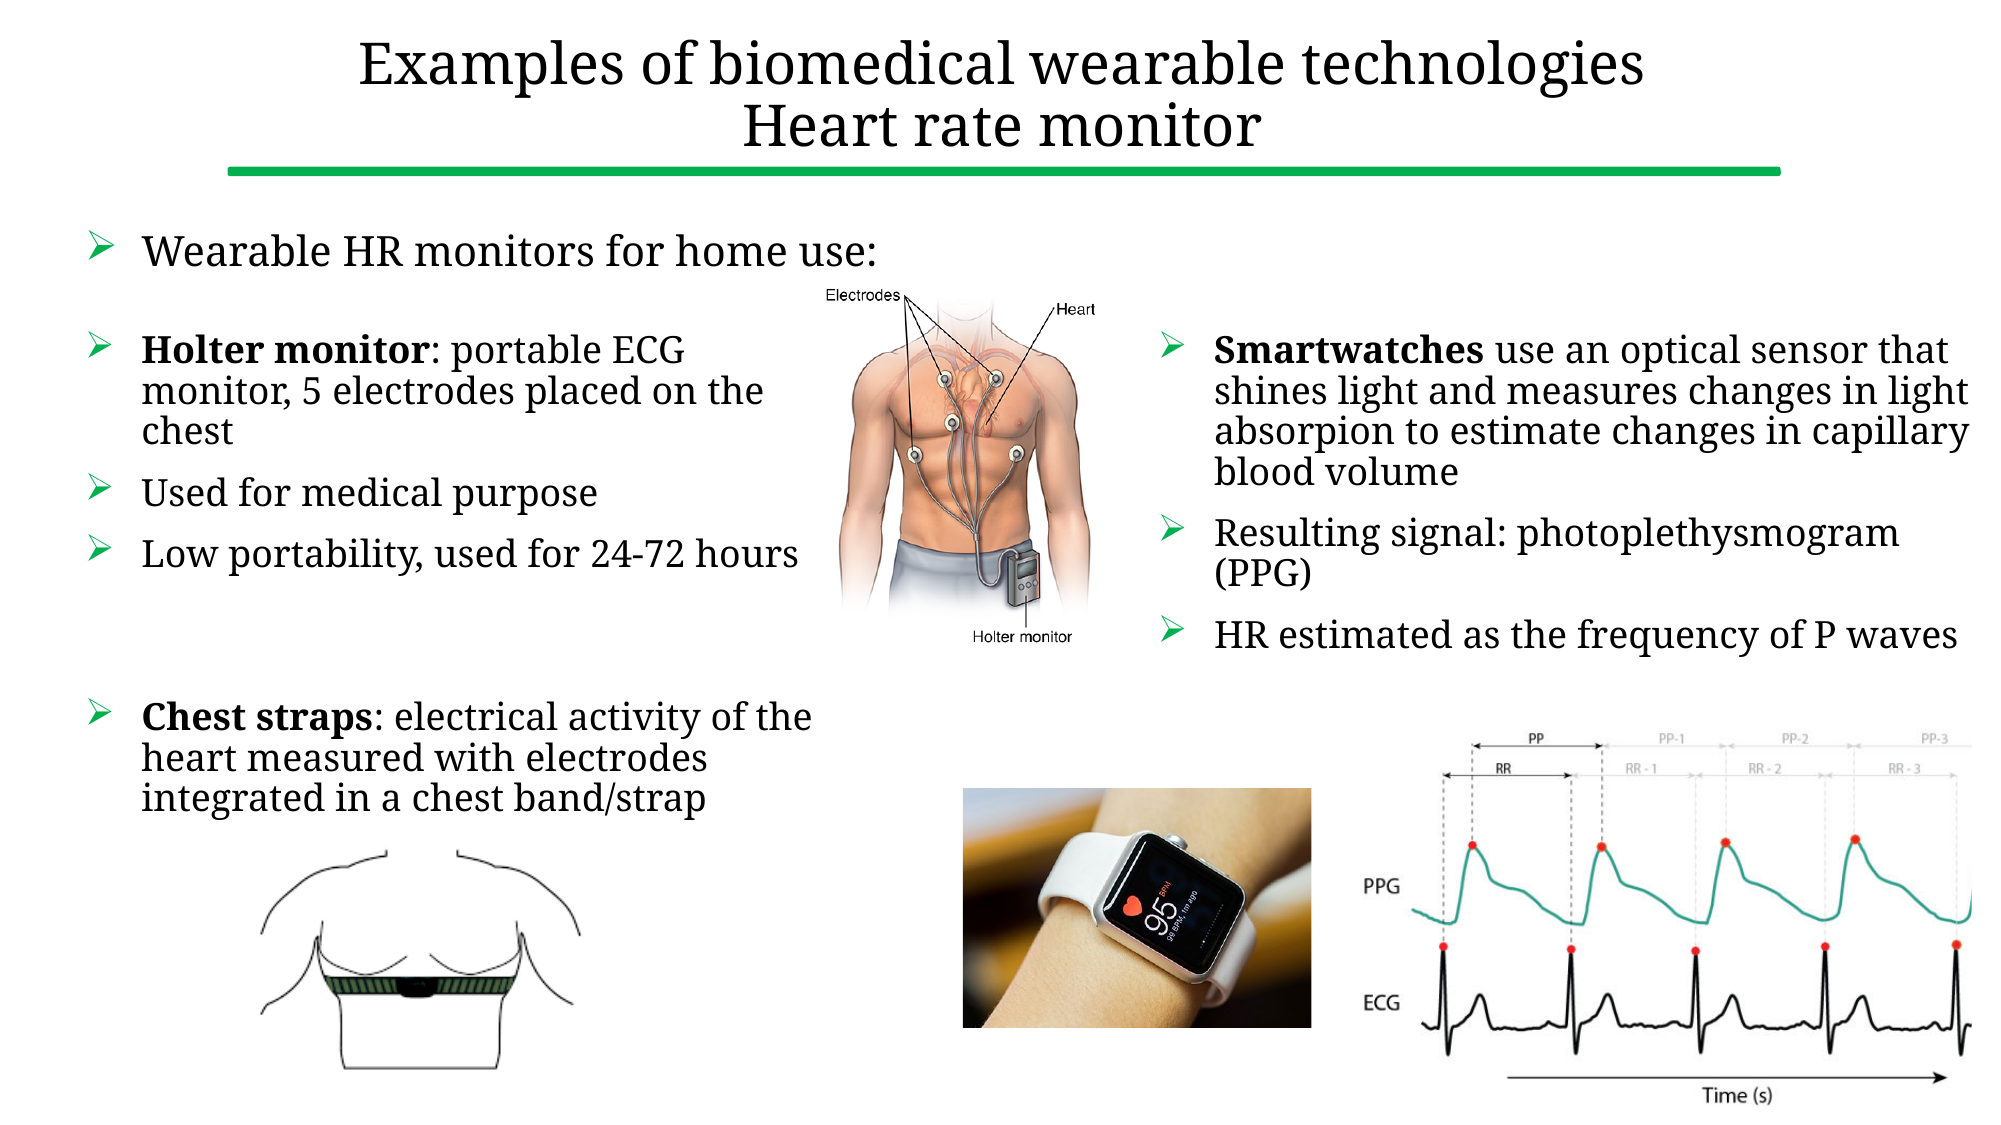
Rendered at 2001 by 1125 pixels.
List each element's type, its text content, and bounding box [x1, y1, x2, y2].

list Wearable HR monitors for home use: [70, 223, 1936, 297]
picture [173, 834, 670, 1084]
picture [962, 788, 1312, 1028]
text_box Smartwatches use an optical sensor that shines light and measures changes in light absorpion to estimate changes in capillary blood volume Resulting signal: photoplethysmogram (PPG) HR estimated as the frequency of P waves [1142, 323, 1994, 643]
picture [804, 264, 1122, 660]
text_box Holter monitor: portable ECG monitor, 5 electrodes placed on the chest Used for medical purpose Low portability, used for 24-72 hours [70, 323, 804, 600]
text_box Chest straps: electrical activity of the heart measured with electrodes integrated in a chest band/strap [70, 690, 856, 967]
picture [1347, 729, 1972, 1110]
title Examples of biomedical wearable technologies Heart rate monitor [70, 26, 1936, 168]
